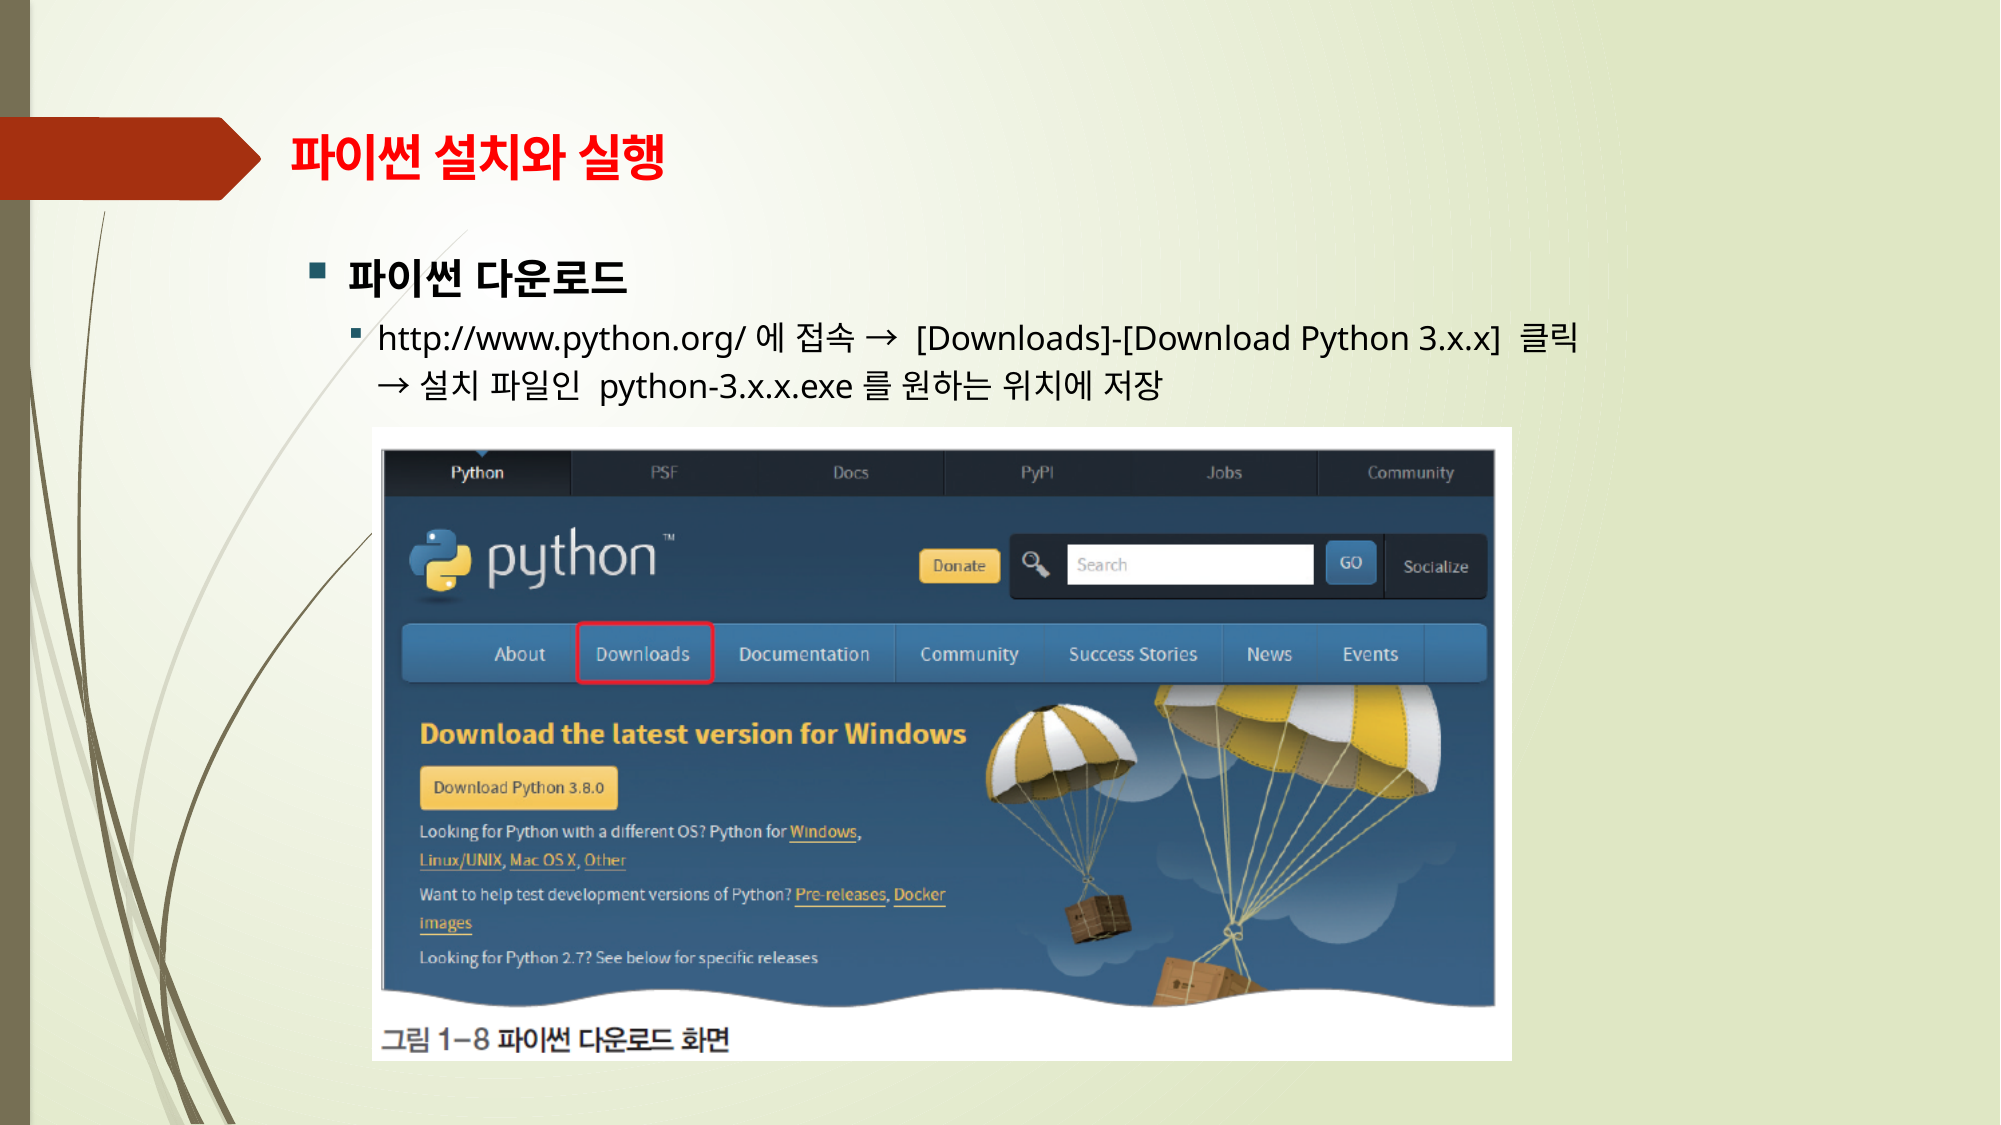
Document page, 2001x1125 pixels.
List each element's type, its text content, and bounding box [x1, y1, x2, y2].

picture [371, 427, 1512, 1062]
text_box 파이썬 설치와 실행 [274, 117, 1552, 195]
text_box 파이썬 다운로드 http://www.python.org/에 접속 → [Downloads]-[Download Python 3.x.x] 클릭 → 설치 파일인 python-3.x.x.exe를 원하는 위치에 저장 [274, 235, 1746, 1125]
